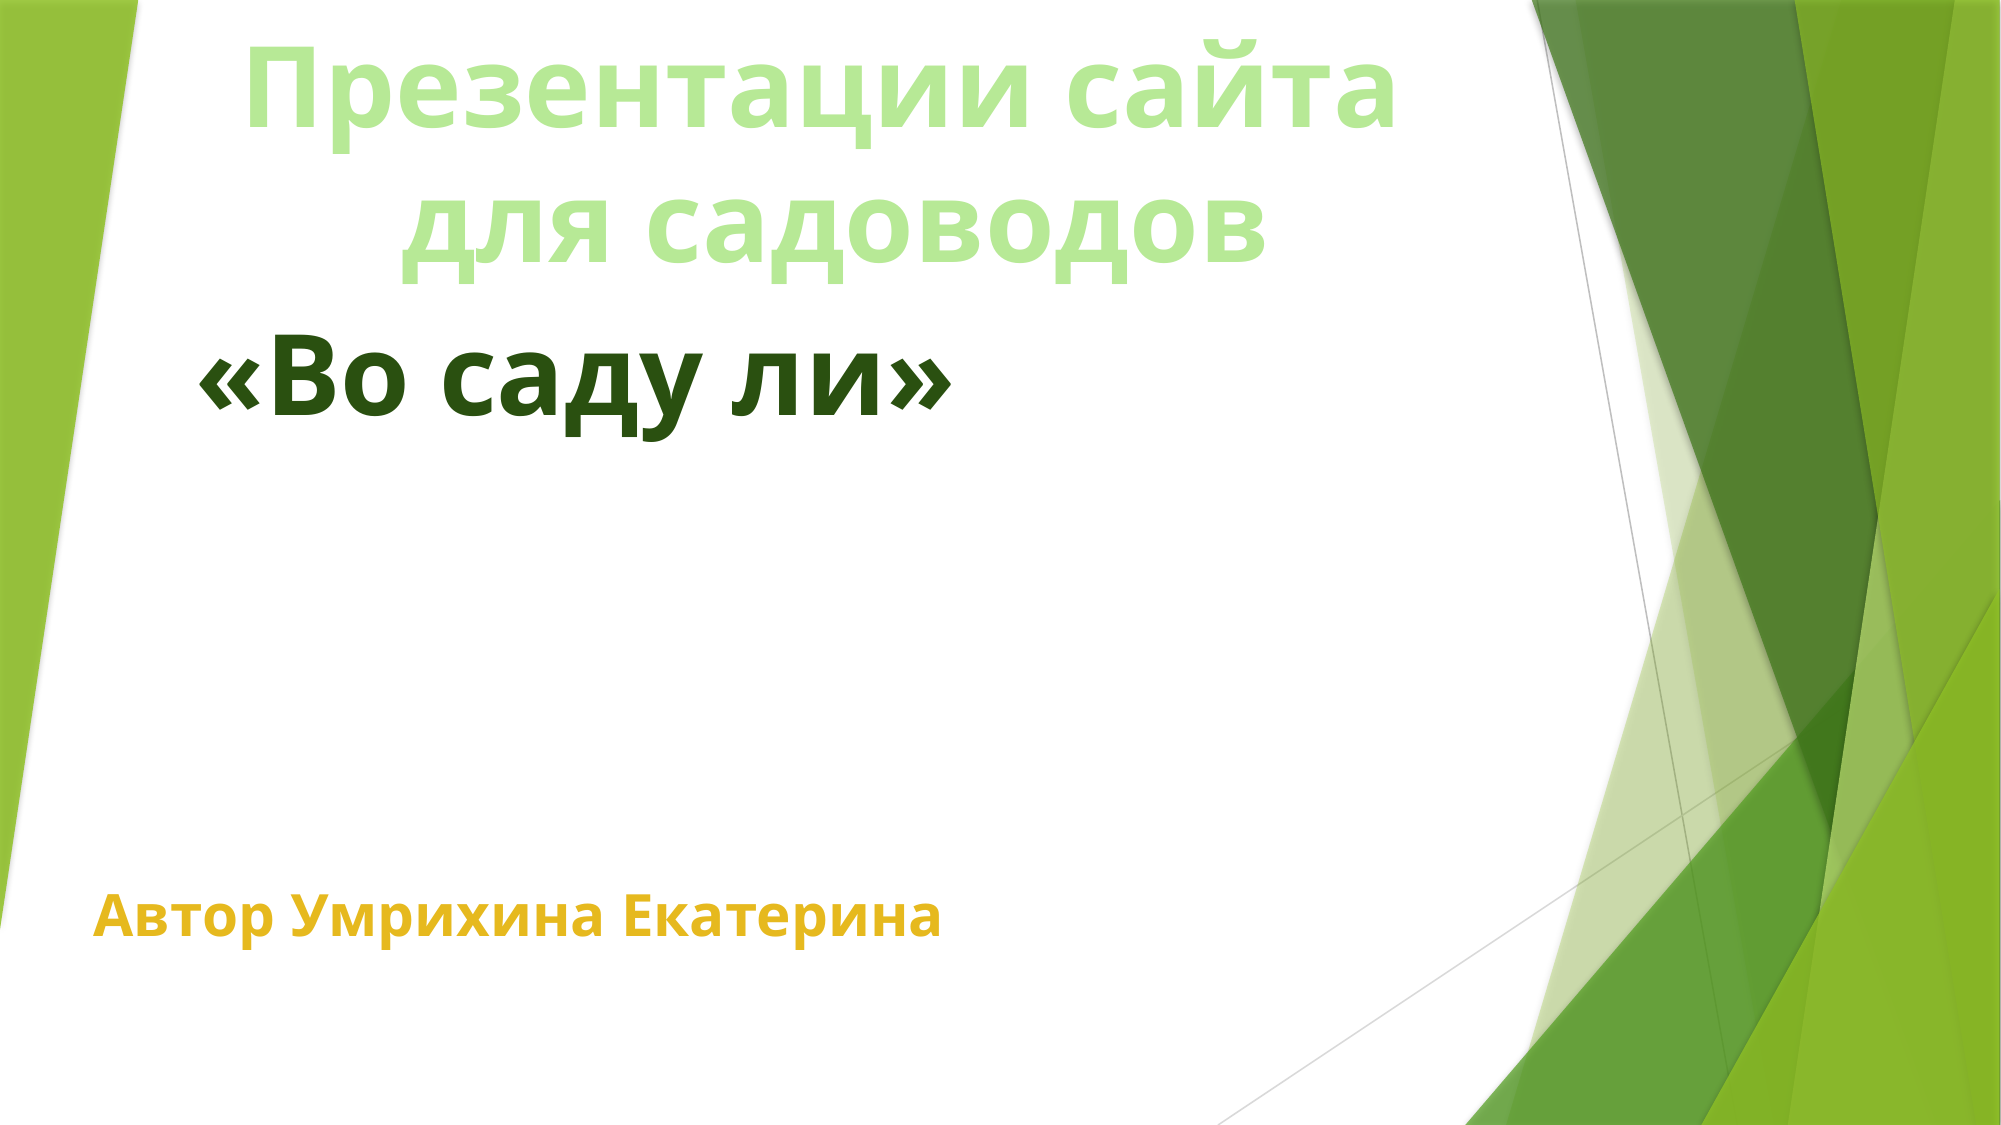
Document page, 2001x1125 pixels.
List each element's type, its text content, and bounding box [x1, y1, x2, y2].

text_box Презентации сайта для садоводов [225, 7, 1447, 293]
text_box «Во саду ли» [180, 295, 972, 446]
text_box Автор Умрихина Екатерина [0, 870, 1046, 956]
